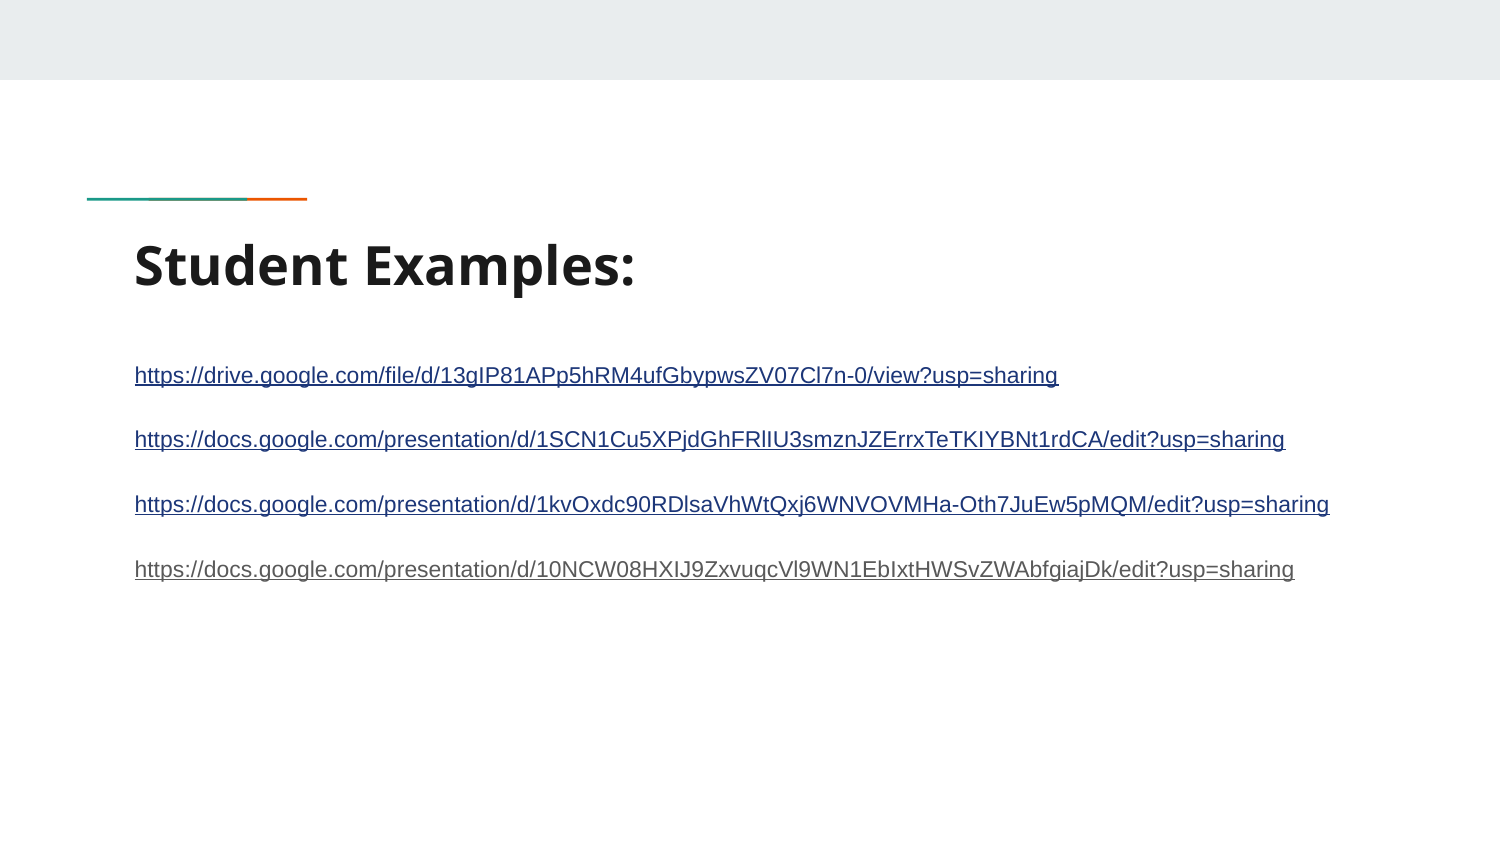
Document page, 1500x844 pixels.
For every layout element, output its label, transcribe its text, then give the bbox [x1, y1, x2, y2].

title Student Examples: [119, 216, 1381, 305]
list https://drive.google.com/file/d/13gIP81APp5hRM4ufGbypwsZV07Cl7n-0/view?usp=sharing https://docs.google.com/presentation/d/1SCN1Cu5XPjdGhFRlIU3smznJZErrxTeTKIYBNt1rdCA/edit?usp=sharing https://docs.google.com/presentation/d/1kvOxdc90RDlsaVhWtQxj6WNVOVMHa-Oth7JuEw5pMQM/edit?usp=sharing https://docs.google.com/presentation/d/10NCW08HXIJ9ZxvuqcVl9WN1EbIxtHWSvZWAbfgiajDk/edit?usp=sharing [119, 341, 1381, 712]
